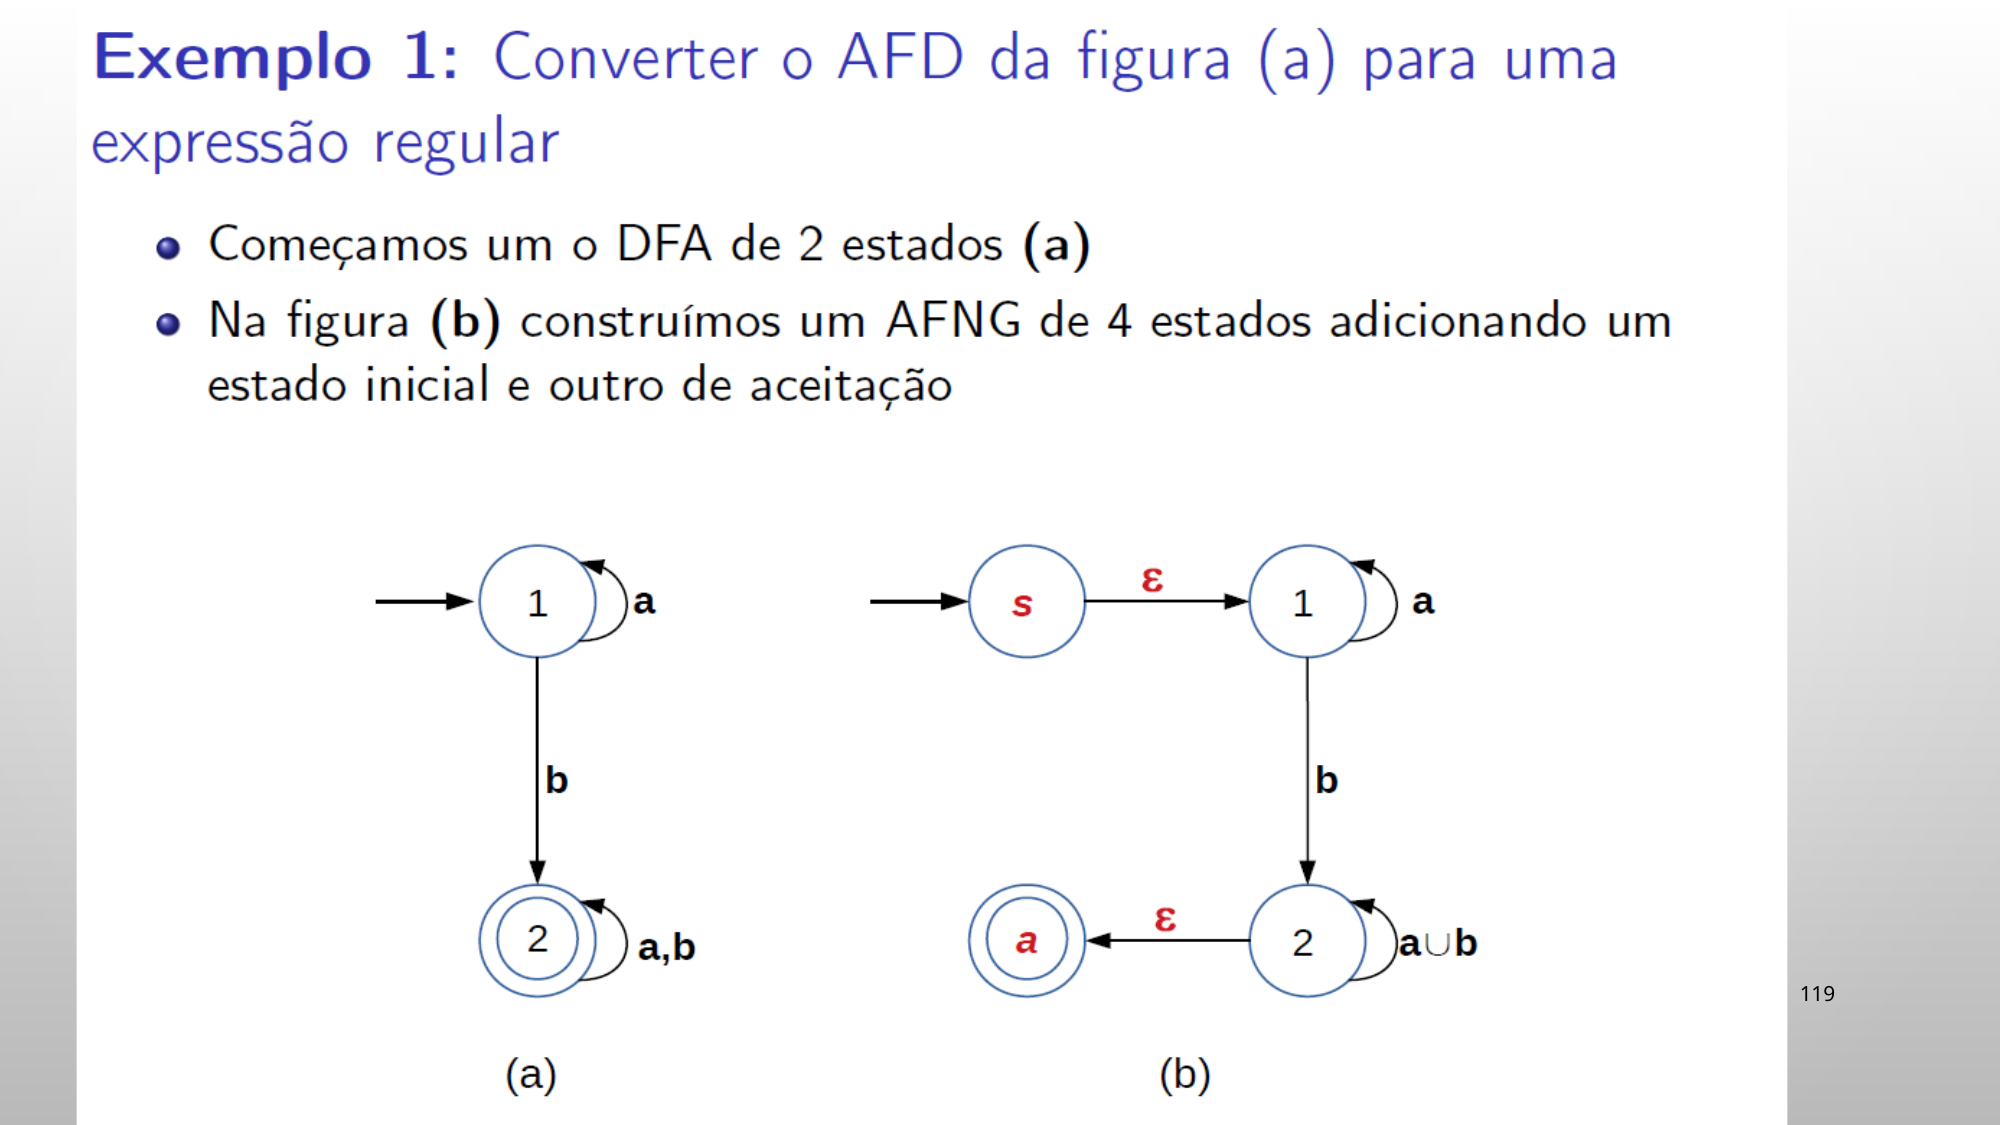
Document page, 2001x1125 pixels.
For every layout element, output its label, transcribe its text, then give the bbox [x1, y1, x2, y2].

picture [0, 0, 2000, 1125]
slide_number 119 [1792, 965, 1851, 1025]
